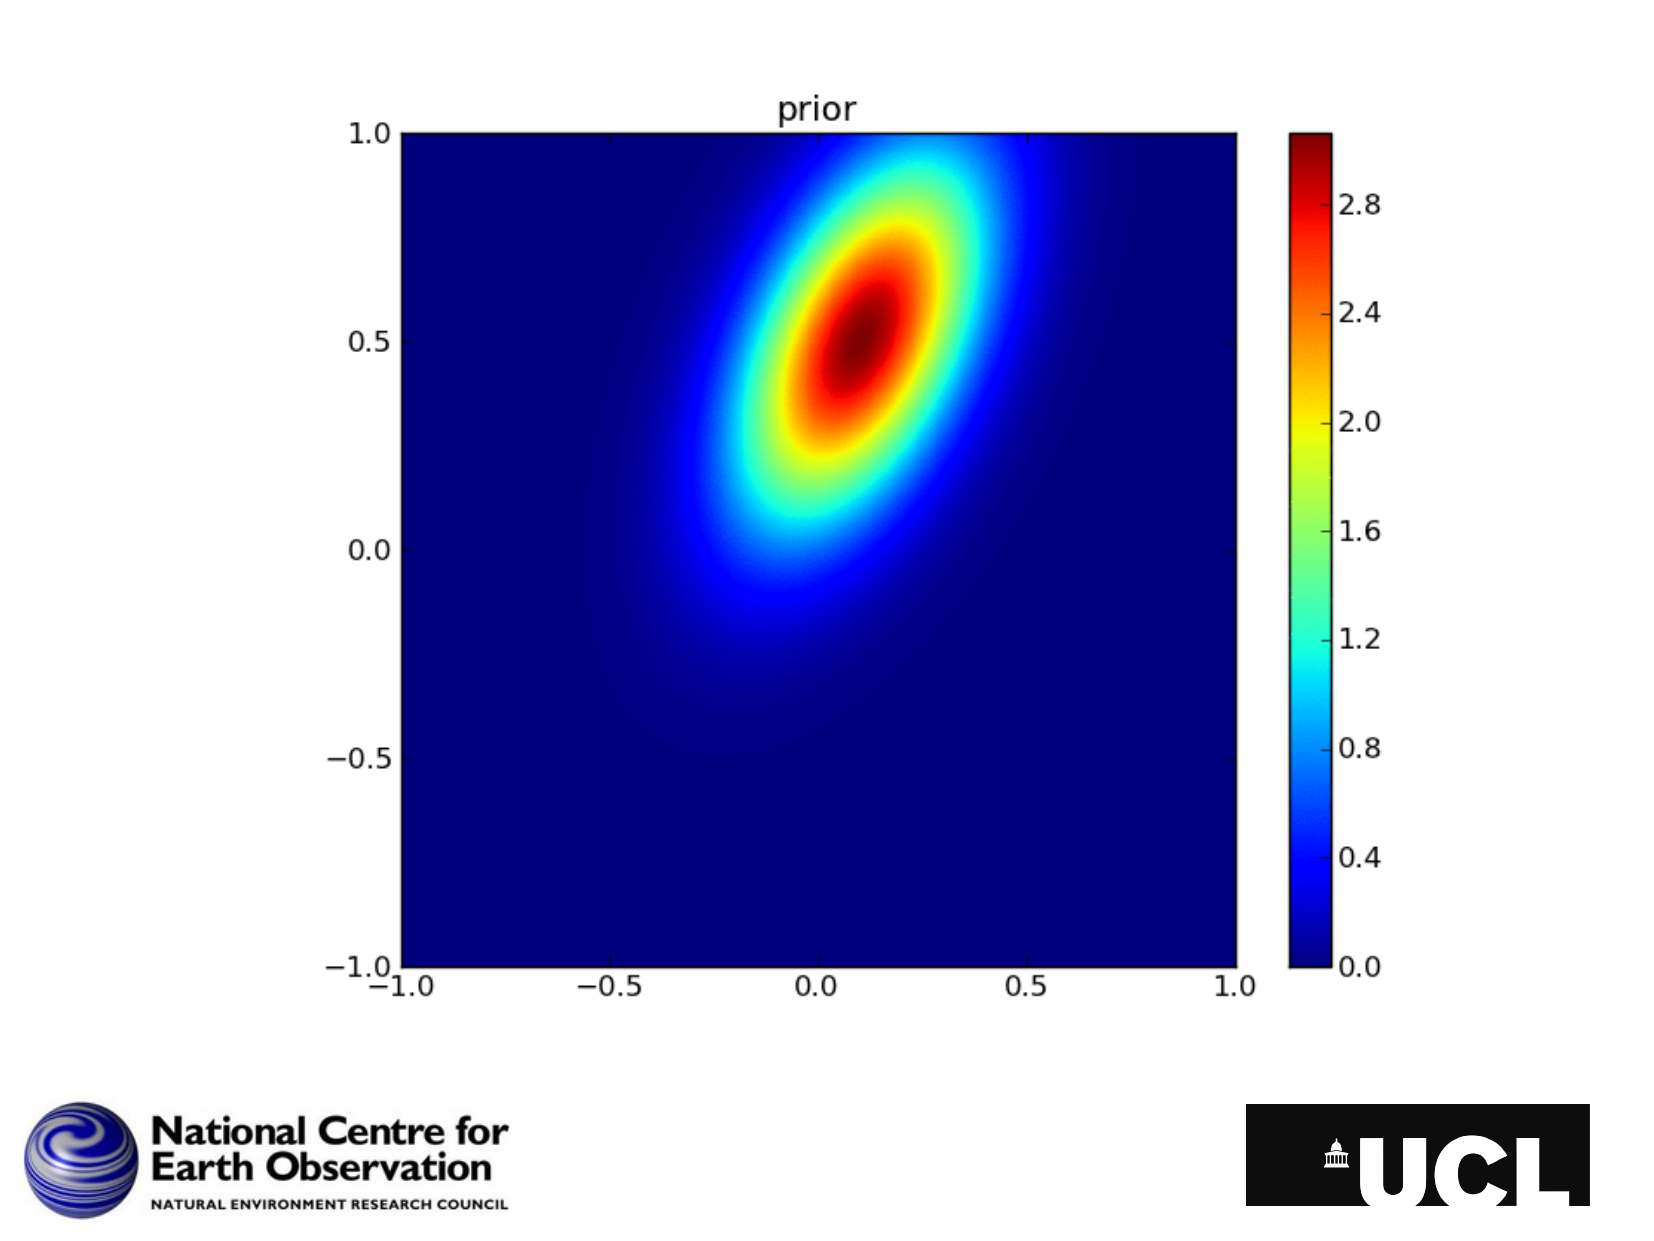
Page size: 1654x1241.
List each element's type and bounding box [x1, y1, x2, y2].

picture [1246, 1104, 1590, 1206]
picture [23, 1097, 513, 1223]
list [200, 29, 1590, 1071]
